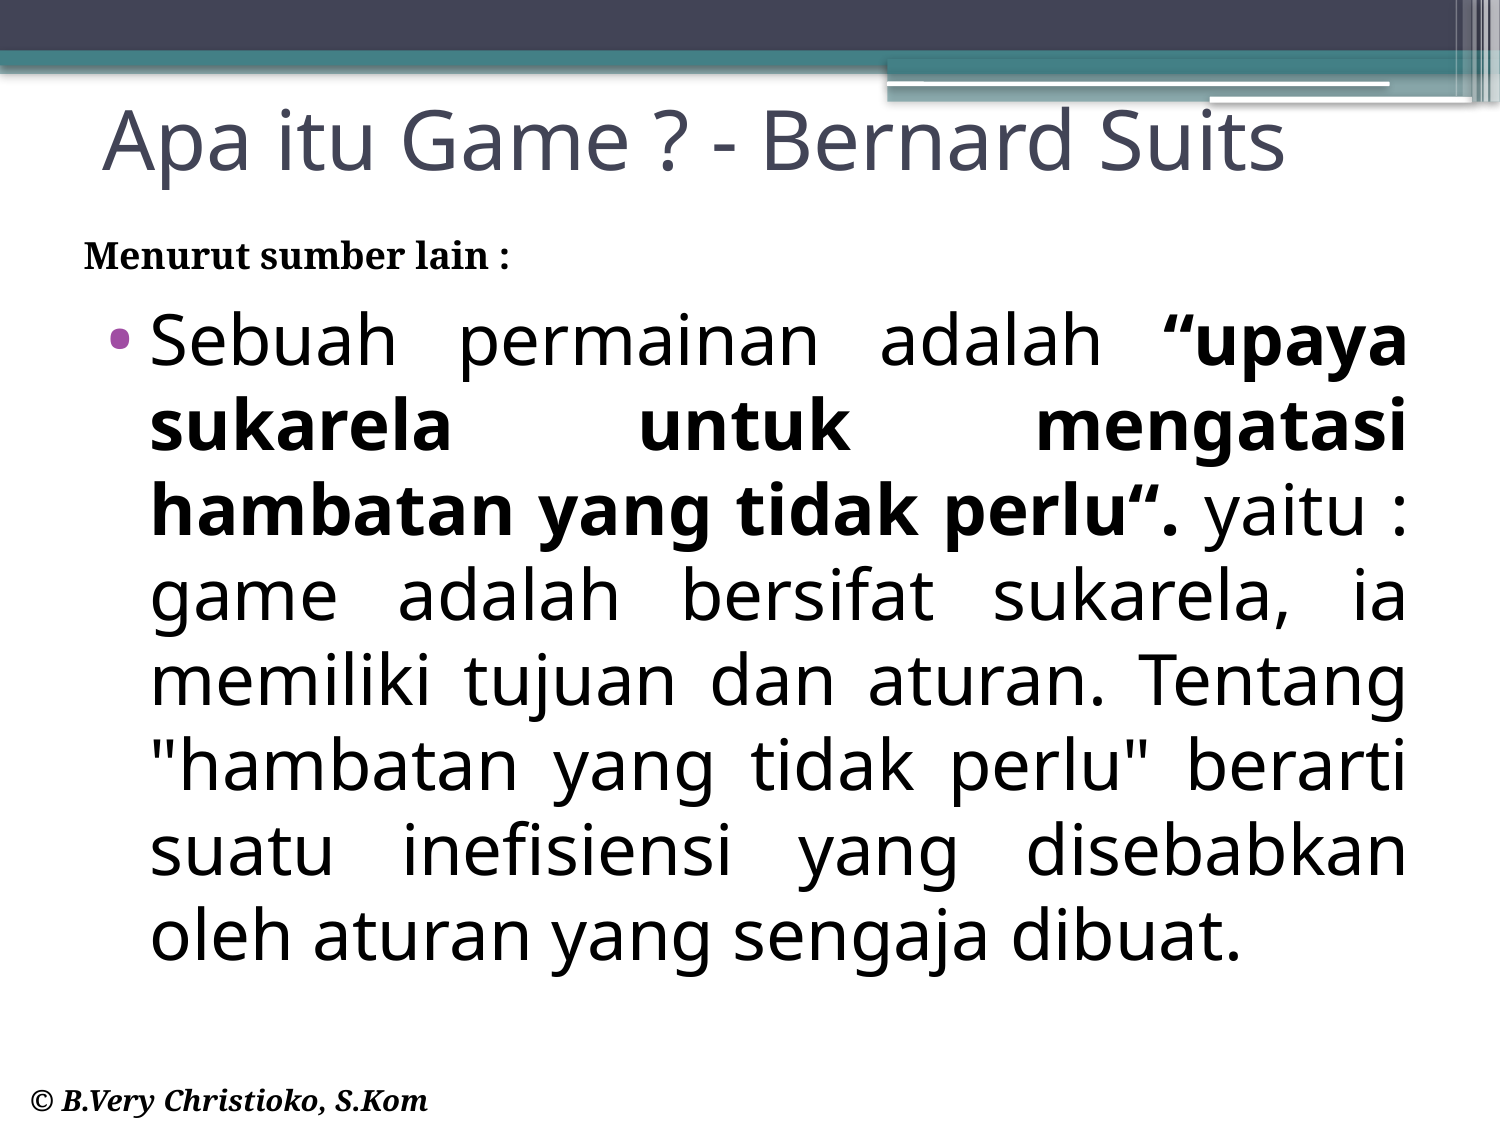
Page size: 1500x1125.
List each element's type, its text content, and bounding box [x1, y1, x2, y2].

text_box © B.Very Christioko, S.Kom [15, 1074, 444, 1125]
title Apa itu Game ? - Bernard Suits [87, 50, 1438, 225]
list Sebuah permainan adalah “upaya sukarela untuk mengatasi hambatan yang tidak perlu“. yaitu : game adalah bersifat sukarela, ia memiliki tujuan dan aturan. Tentang "hambatan yang tidak perlu" berarti suatu inefisiensi yang disebabkan oleh aturan yang sengaja dibuat. [75, 287, 1425, 1079]
text_box Menurut sumber lain : [68, 224, 526, 285]
